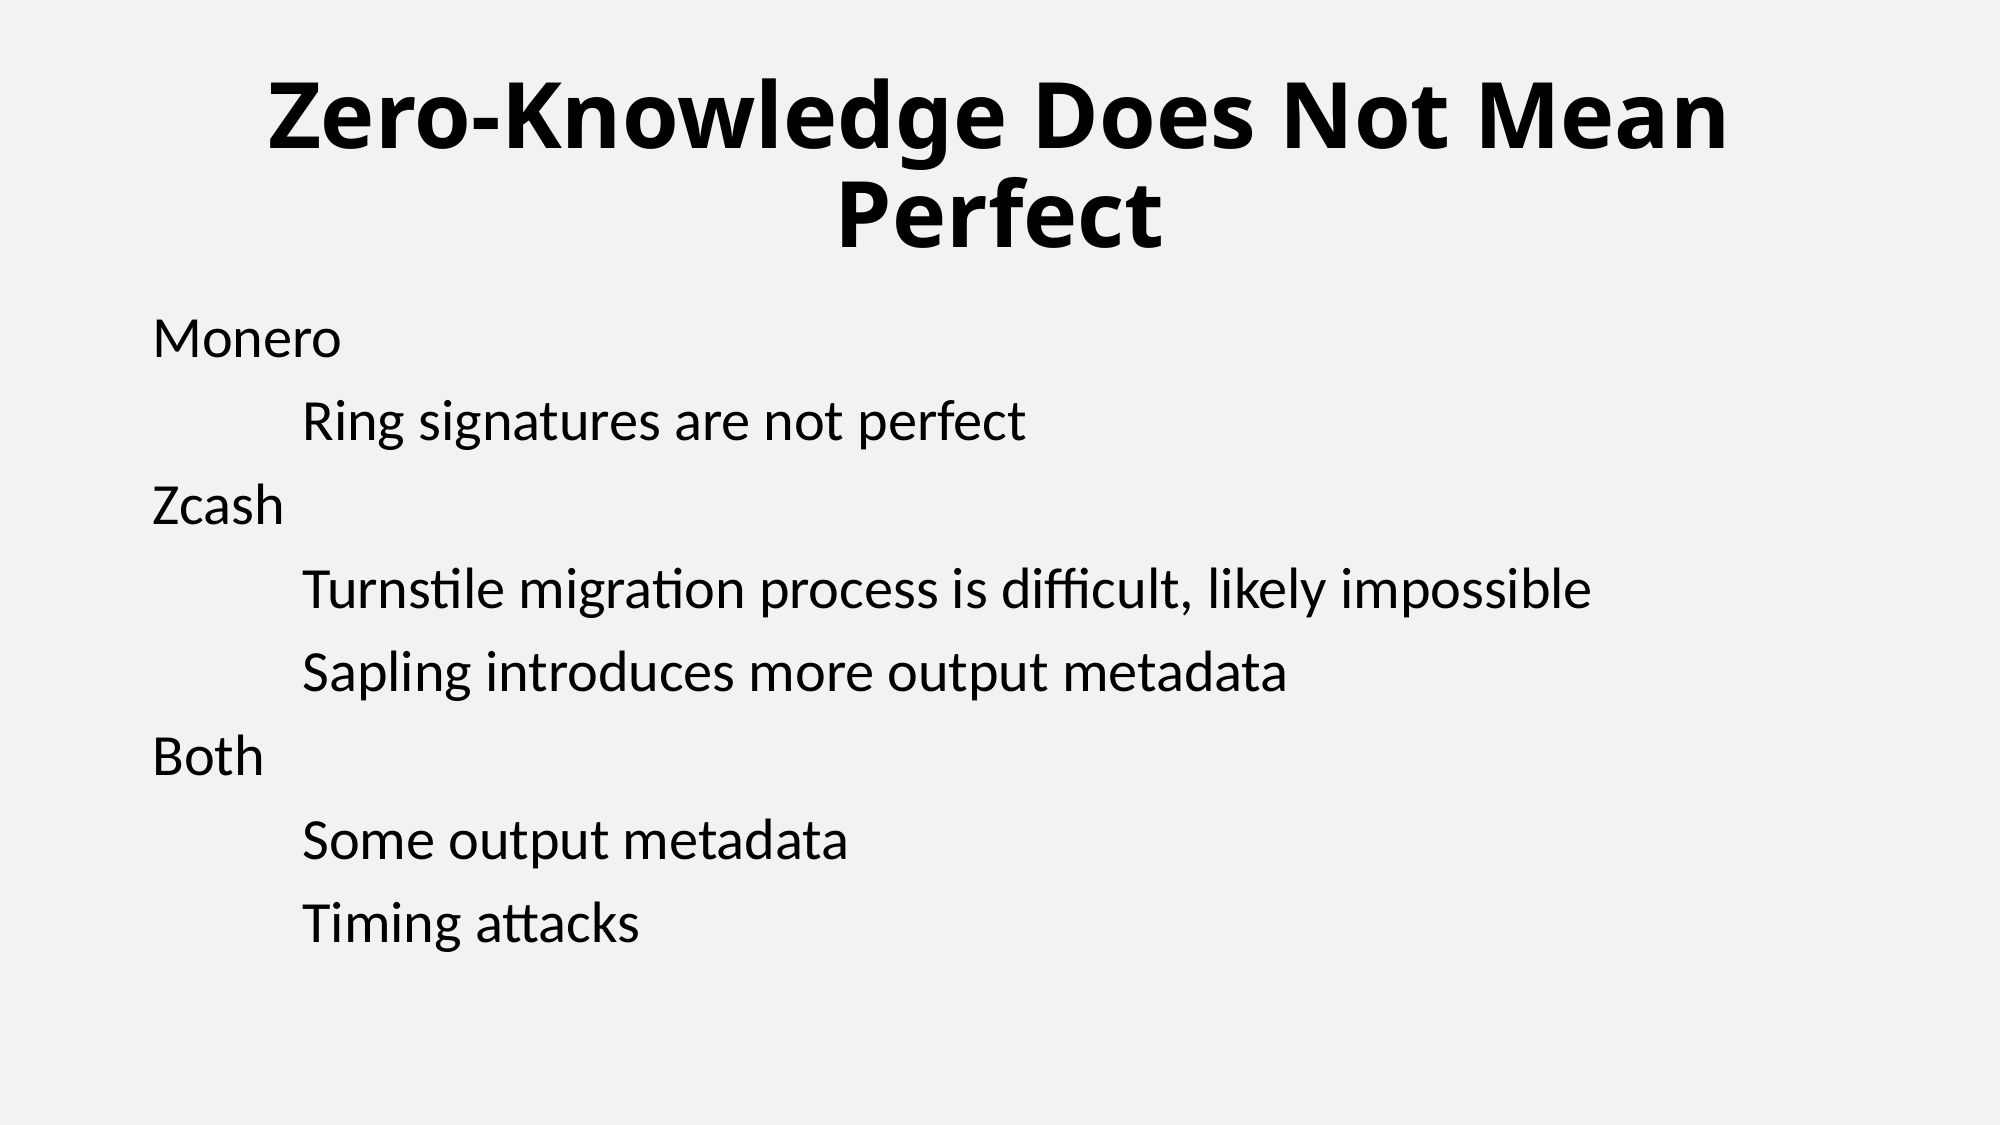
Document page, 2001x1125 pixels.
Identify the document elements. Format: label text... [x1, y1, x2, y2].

list Monero Ring signatures are not perfect Zcash Turnstile migration process is difficult, likely impossible Sapling introduces more output metadata Both Some output metadata Timing attacks [137, 299, 1863, 1014]
title Zero-Knowledge Does Not Mean Perfect [137, 59, 1863, 278]
